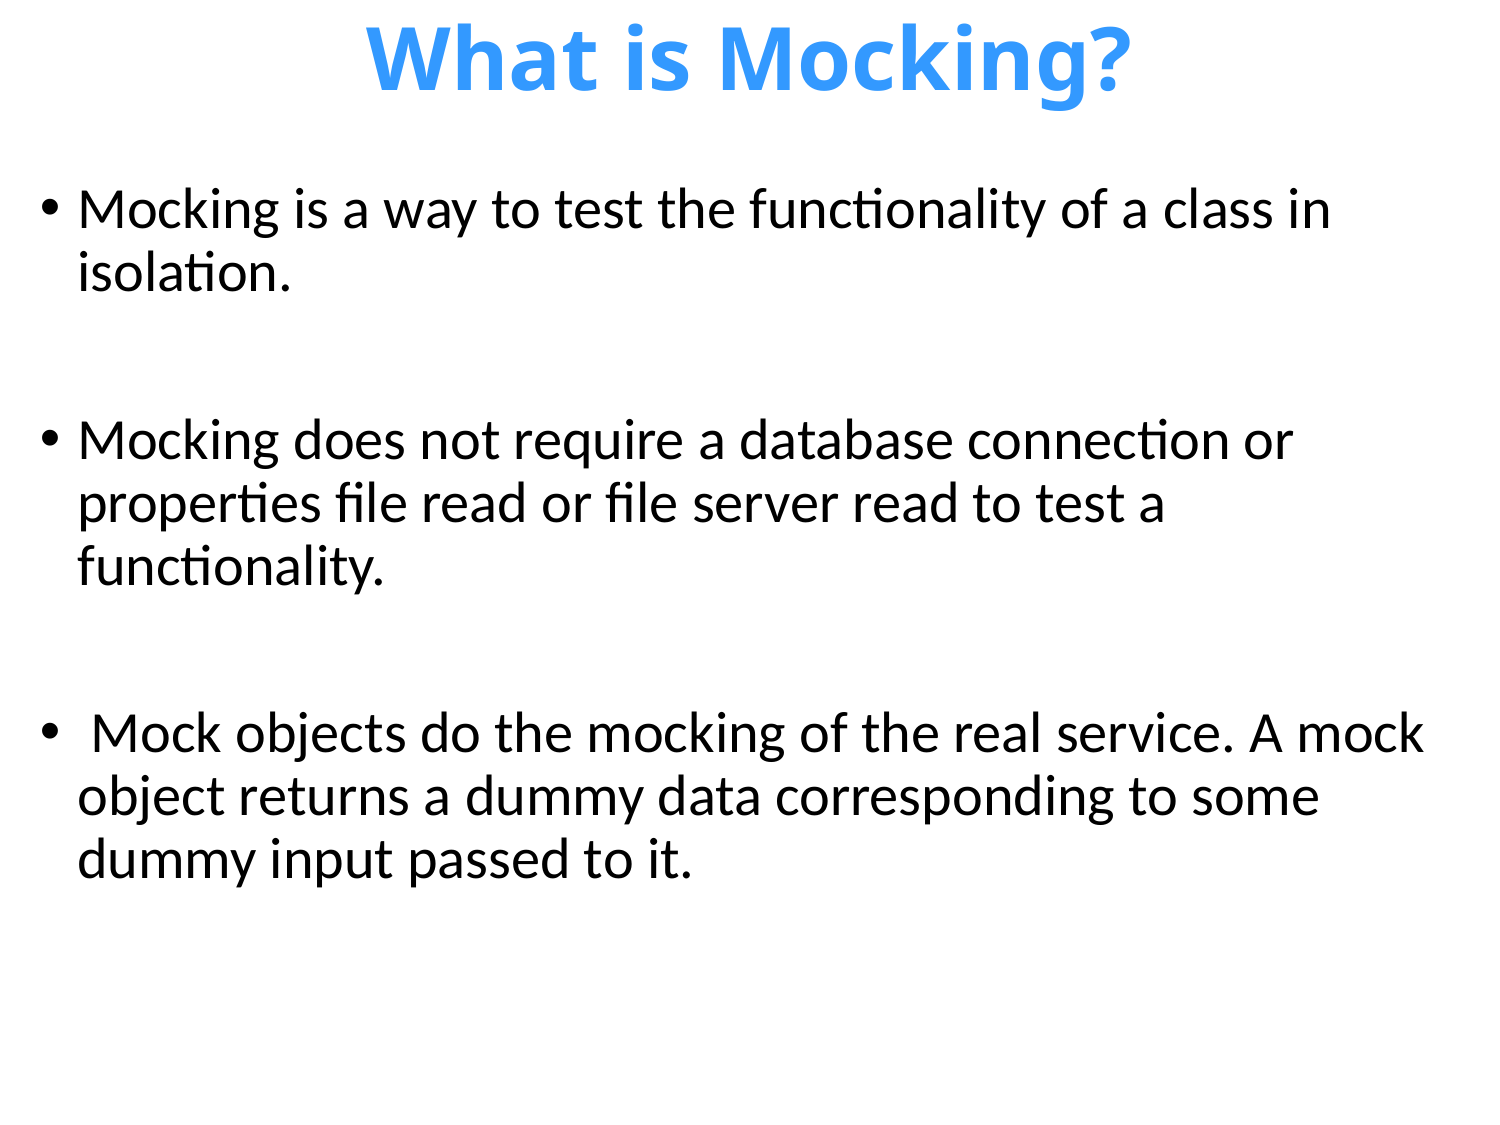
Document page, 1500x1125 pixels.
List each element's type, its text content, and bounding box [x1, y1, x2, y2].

title What is Mocking? [103, 0, 1397, 171]
list Mocking is a way to test the functionality of a class in isolation. Mocking does not require a database connection or properties file read or file server read to test a functionality. Mock objects do the mocking of the real service. A mock object returns a dummy data corresponding to some dummy input passed to it. [24, 171, 1476, 1125]
